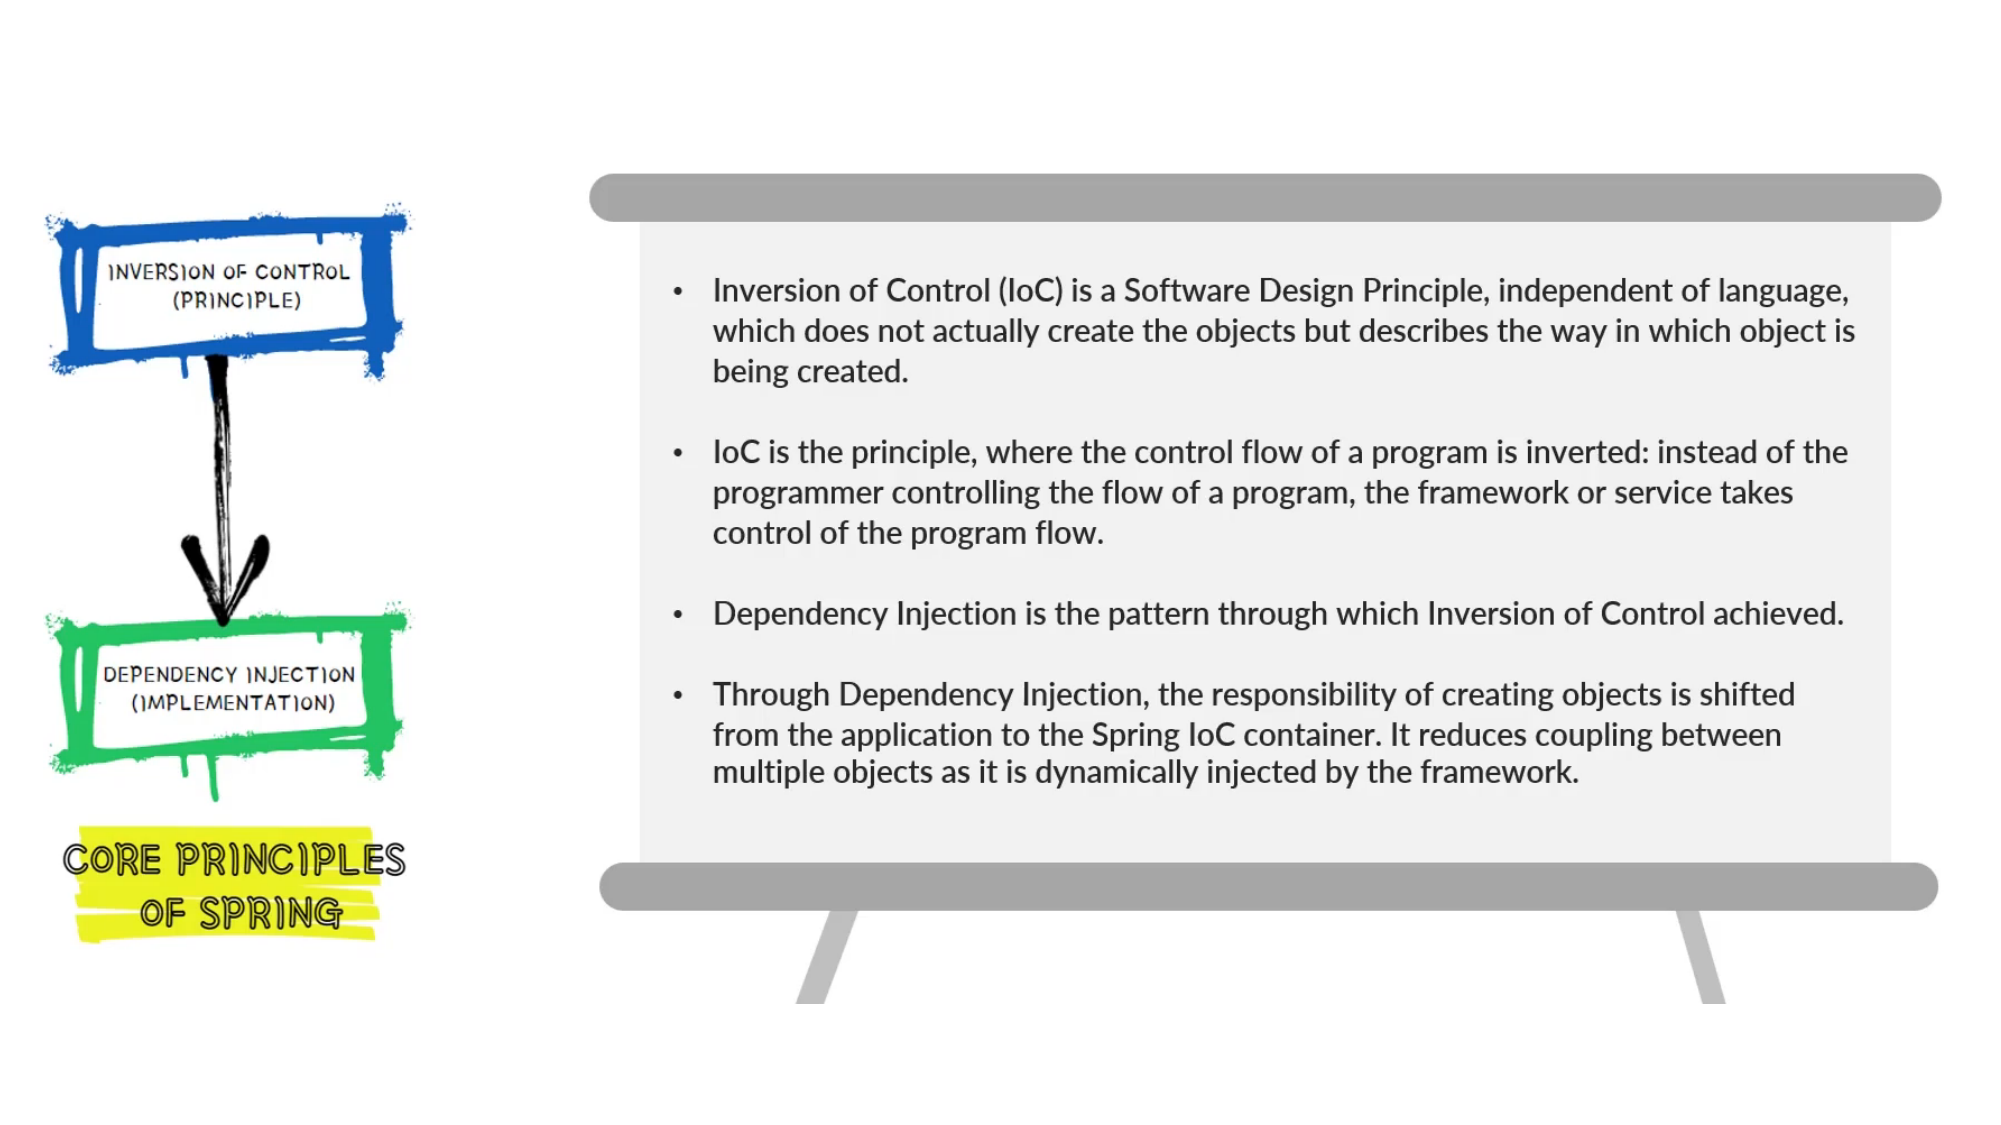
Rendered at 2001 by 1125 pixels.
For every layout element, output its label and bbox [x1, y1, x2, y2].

picture [13, 149, 1981, 1004]
